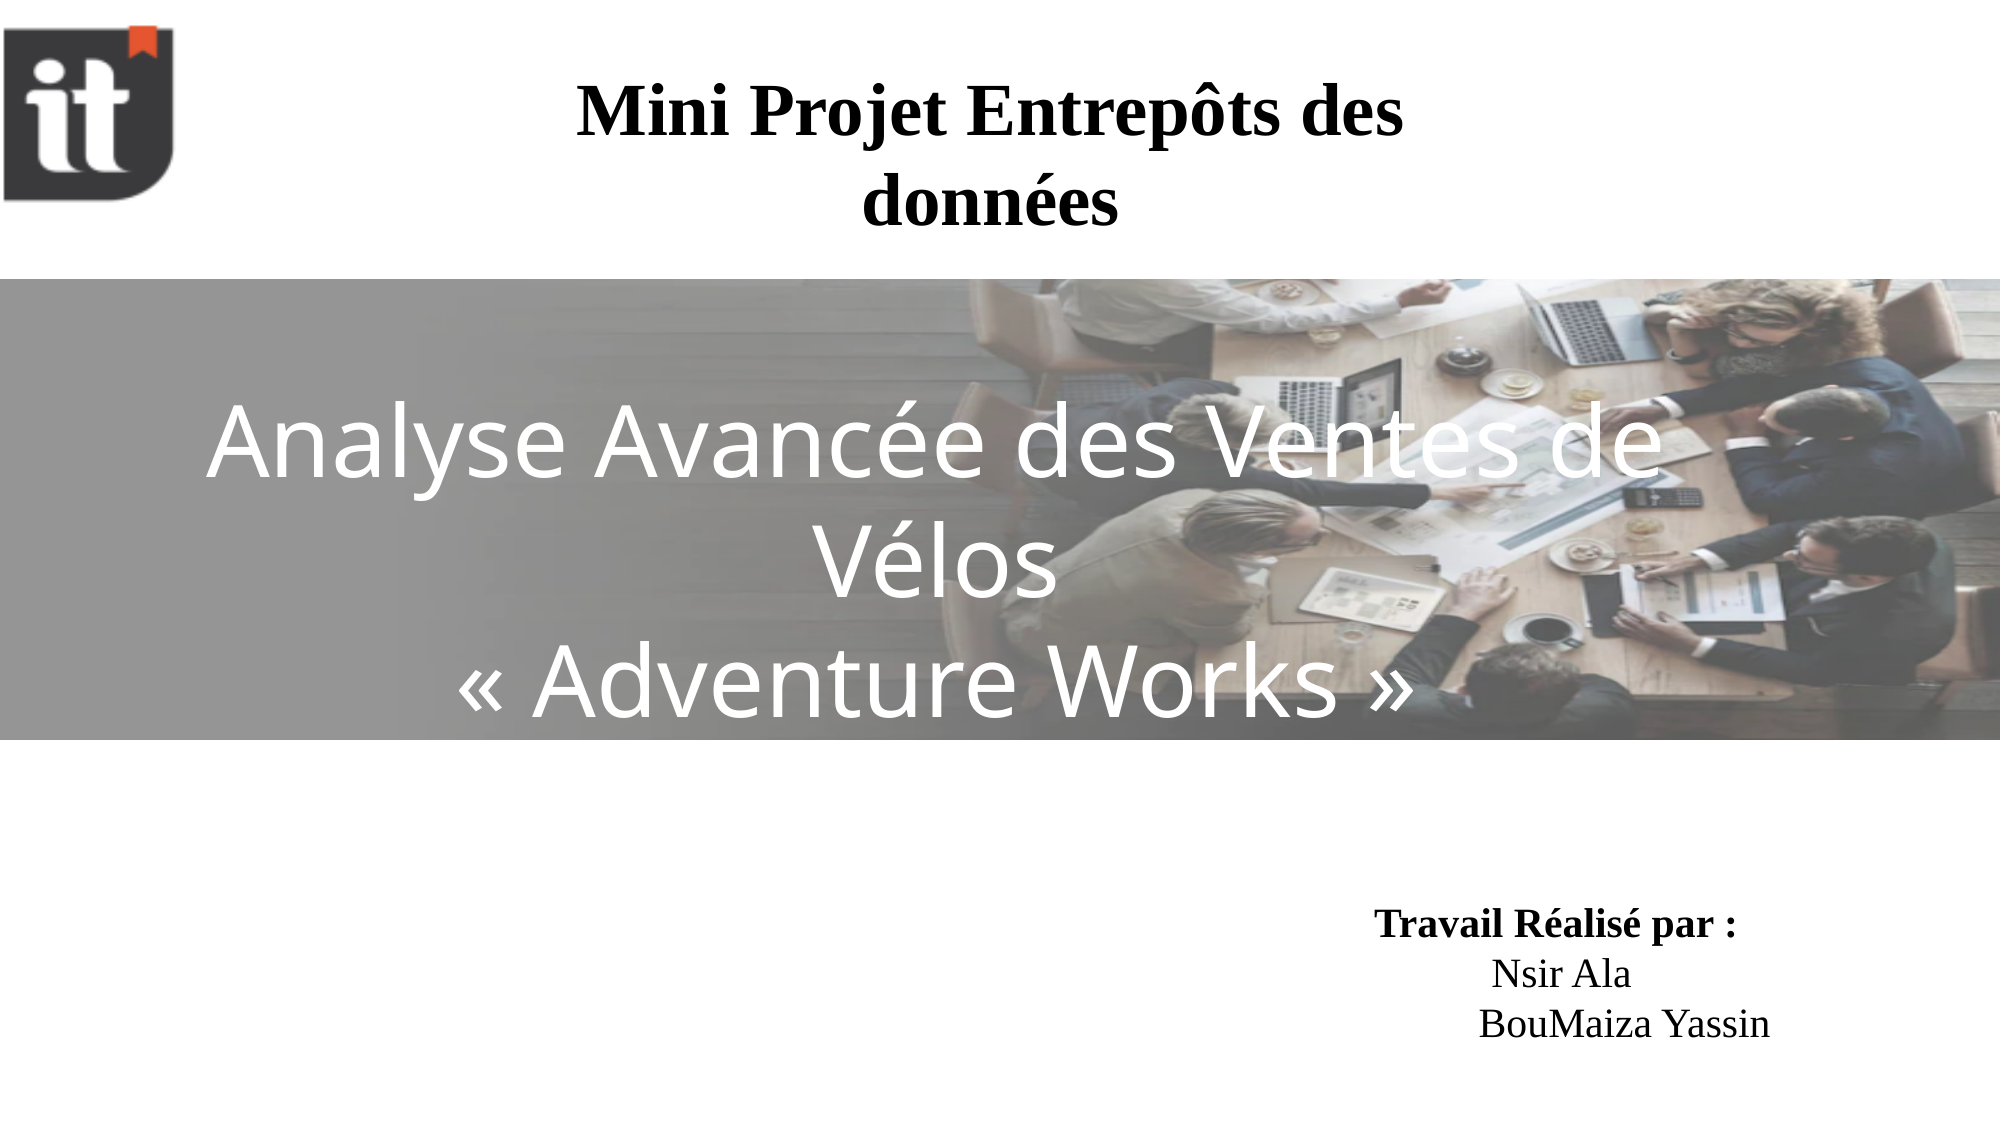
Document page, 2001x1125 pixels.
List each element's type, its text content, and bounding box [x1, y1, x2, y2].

text_box Analyse Avancée des Ventes de Vélos « Adventure Works » [142, 740, 1731, 745]
text_box Mini Projet Entrepôts des données [0, 30, 2000, 279]
picture [0, 279, 2000, 740]
text_box Travail Réalisé par : Nsir Ala BouMaiza Yassin [965, 887, 2000, 1053]
picture [0, 0, 178, 212]
